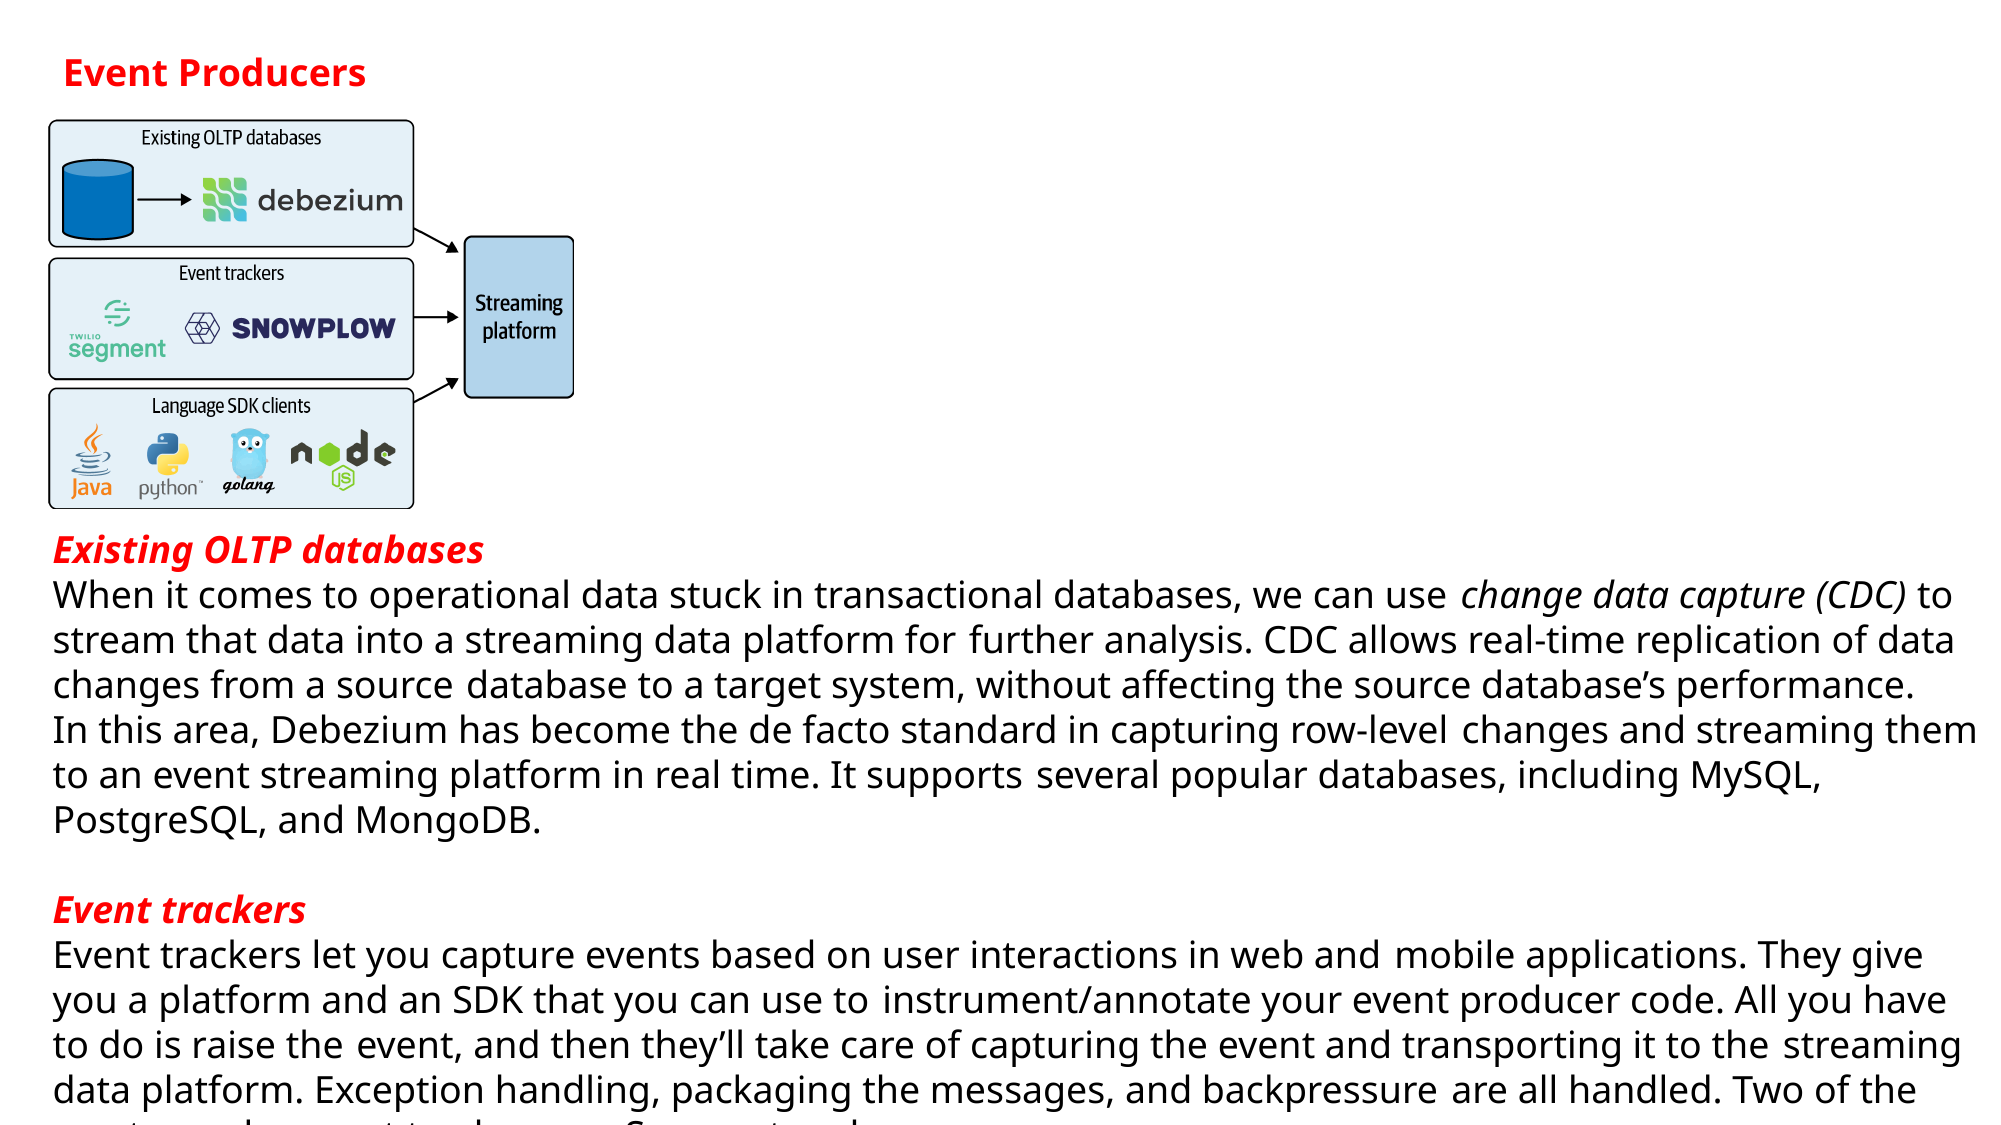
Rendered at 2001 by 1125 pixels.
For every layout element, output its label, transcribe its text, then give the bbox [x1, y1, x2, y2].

text_box Existing OLTP databases When it comes to operational data stuck in transactional databases, we can use change data capture (CDC) to stream that data into a streaming data platform for further analysis. CDC allows real-time replication of data changes from a source database to a target system, without affecting the source database’s performance. In this area, Debezium has become the de facto standard in capturing row-level changes and streaming them to an event streaming platform in real time. It supports several popular databases, including MySQL, PostgreSQL, and MongoDB. Event trackers Event trackers let you capture events based on user interactions in web and mobile applications. They give you a platform and an SDK that you can use to instrument/annotate your event producer code. All you have to do is raise the event, and then they’ll take care of capturing the event and transporting it to the streaming data platform. Exception handling, packaging the messages, and backpressure are all handled. Two of the most popular event trackers are Segment and Snowplow. [37, 519, 2000, 1125]
text_box Event Producers [48, 41, 1048, 102]
picture [48, 119, 574, 510]
